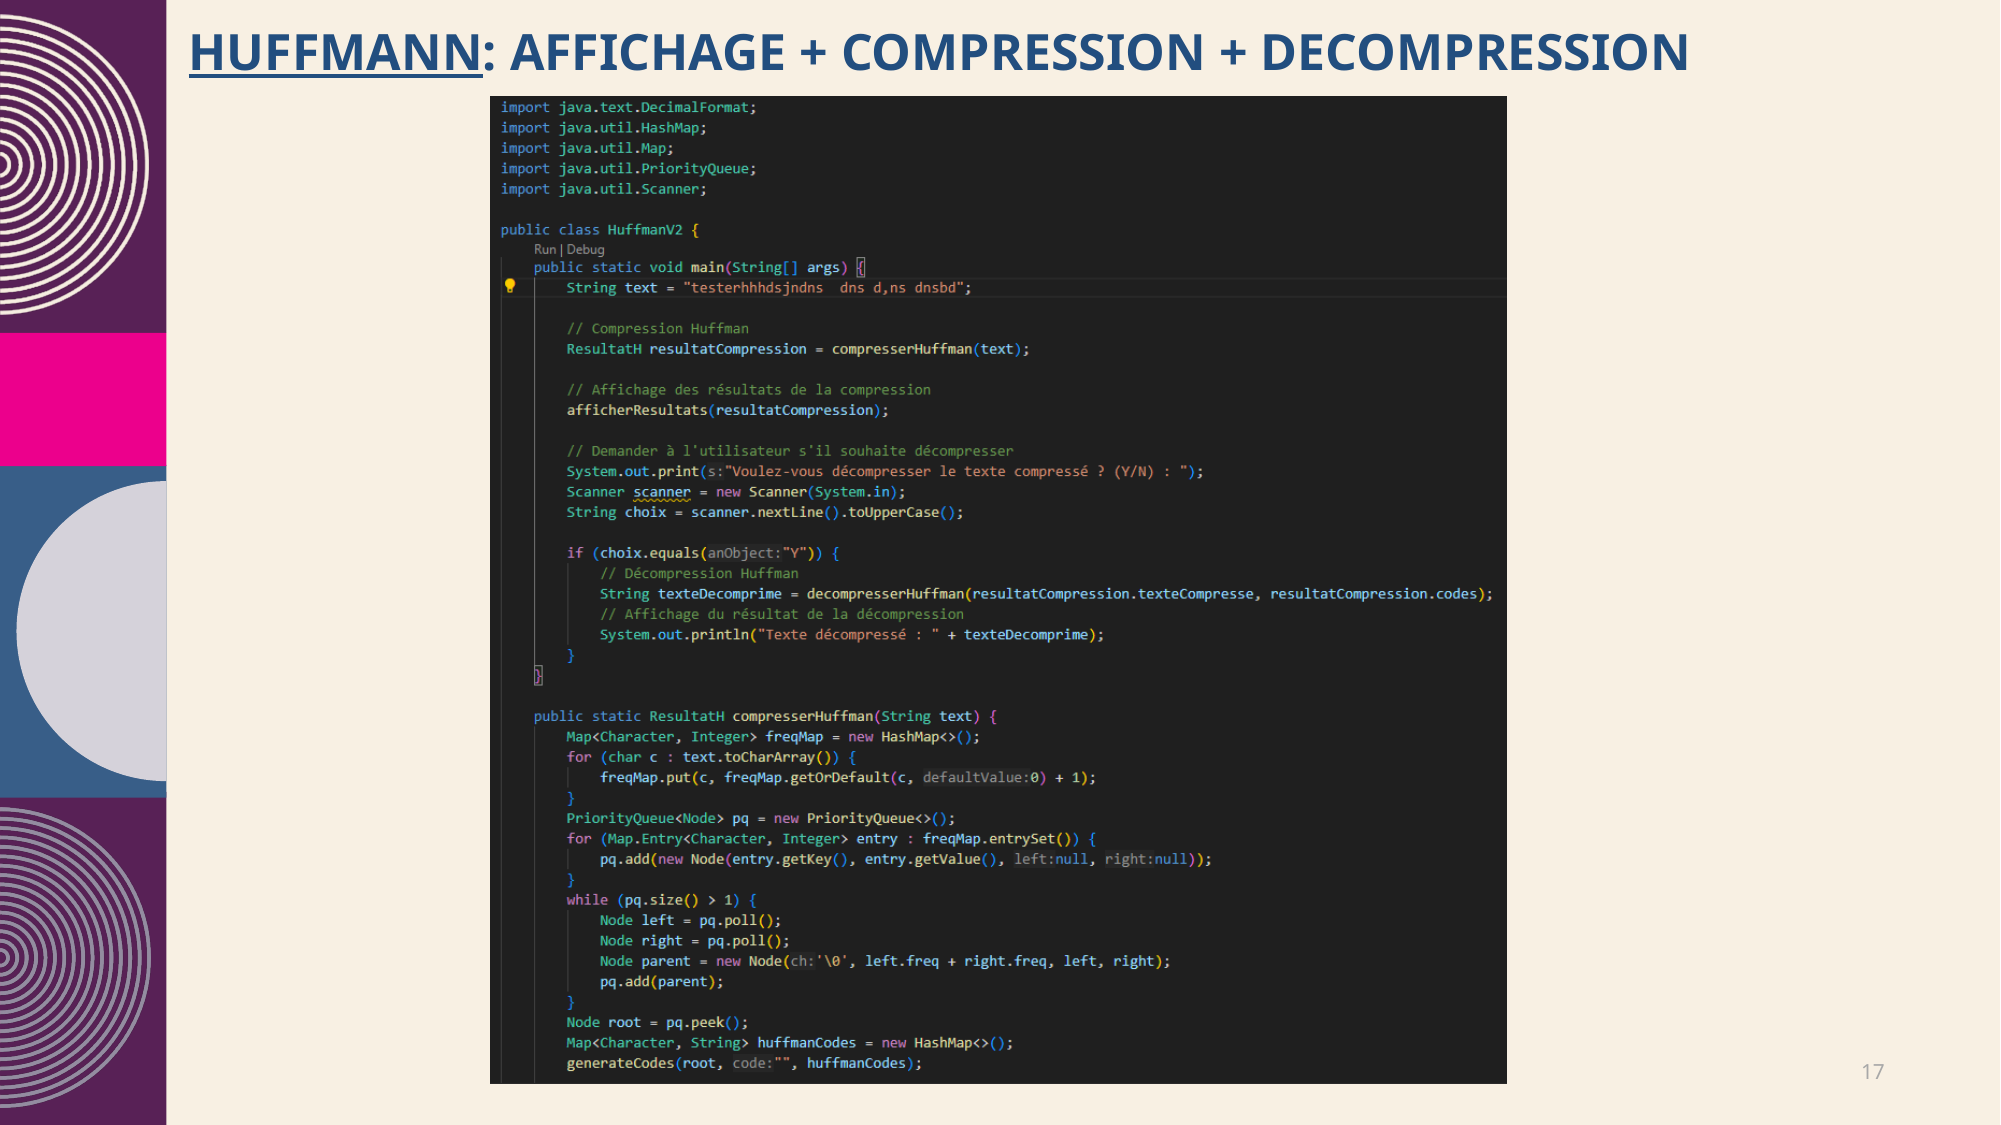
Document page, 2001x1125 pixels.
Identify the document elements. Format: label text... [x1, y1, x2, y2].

picture [1, 808, 151, 1108]
slide_number 17 [1824, 1042, 1900, 1103]
title Huffmann: Affichage + Compression + Decompression [173, 19, 1956, 238]
picture [0, 15, 149, 314]
picture [490, 96, 1507, 1084]
